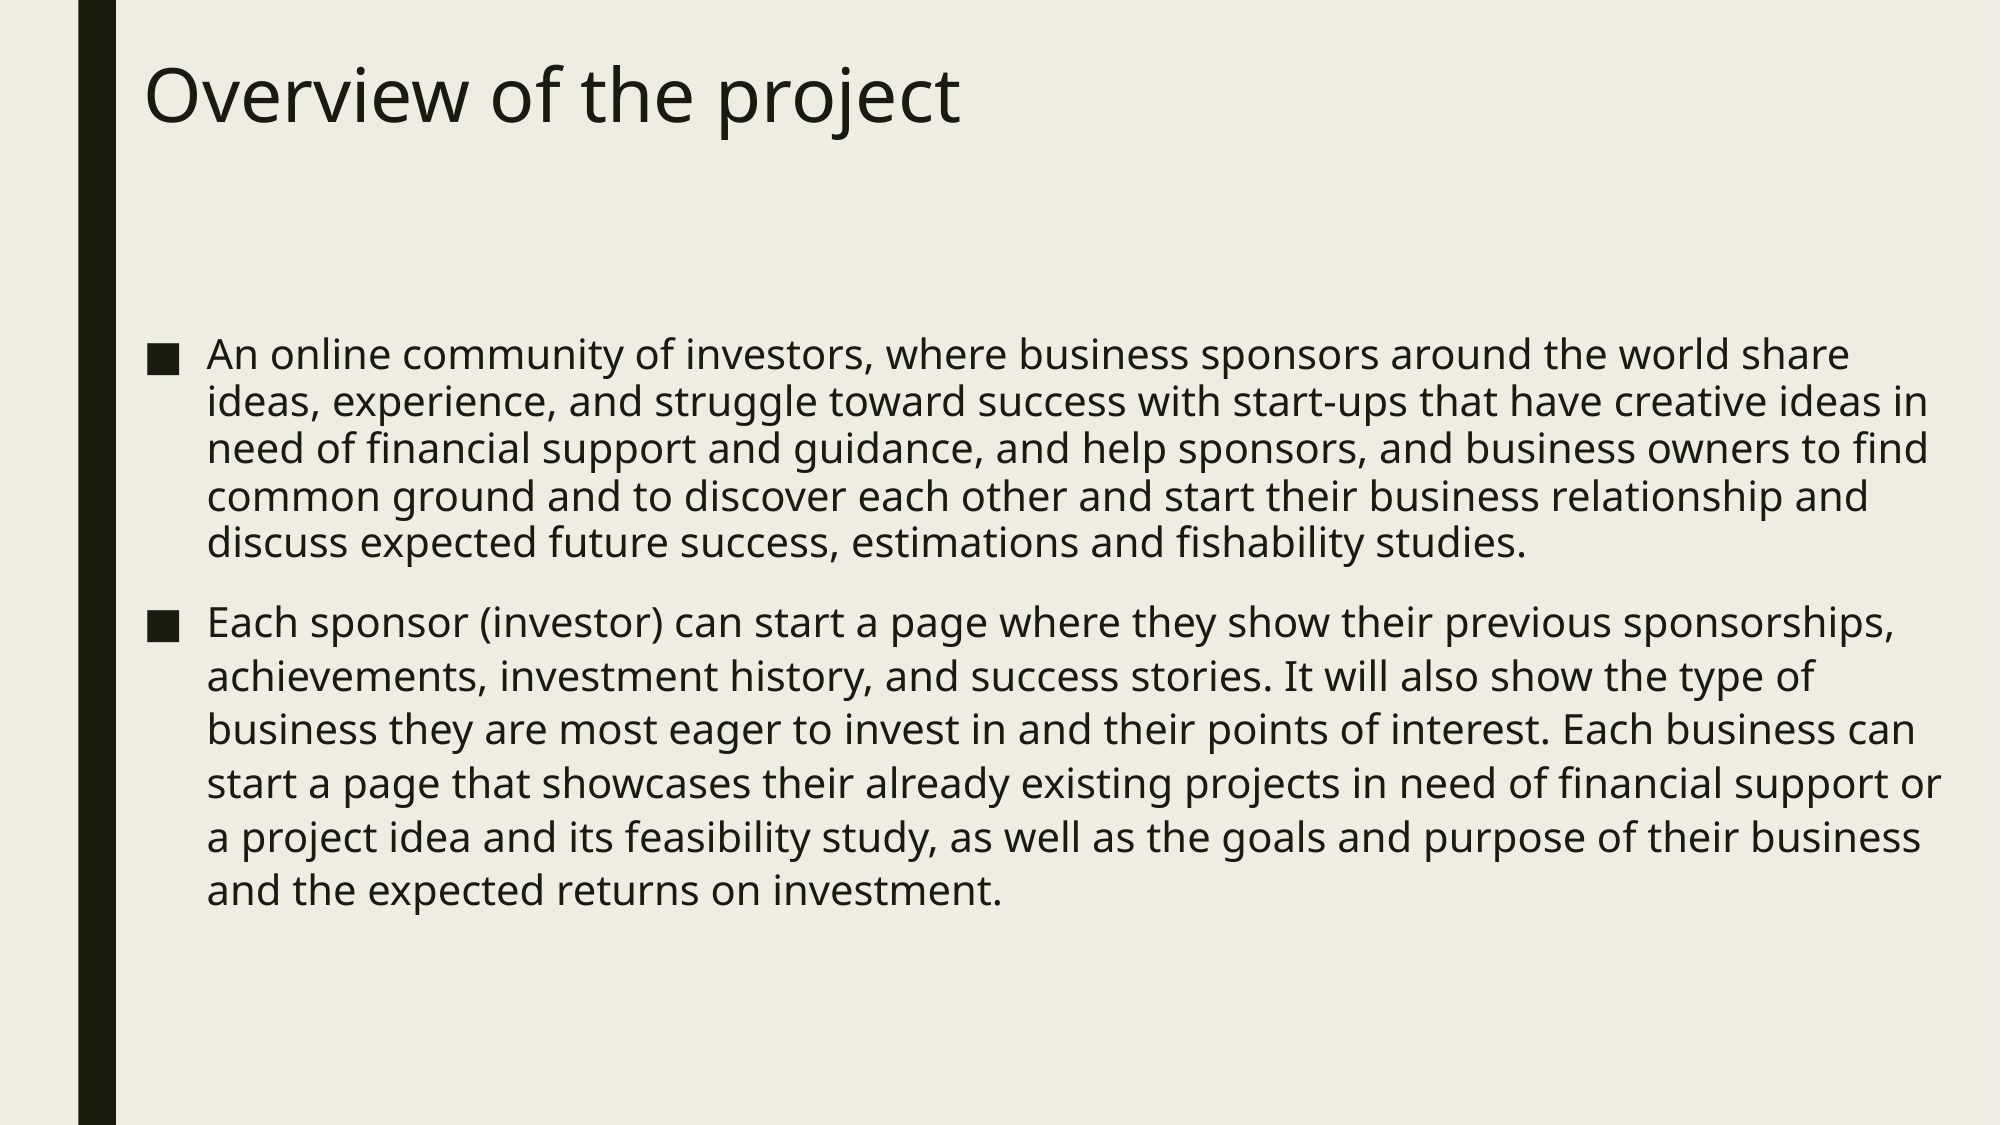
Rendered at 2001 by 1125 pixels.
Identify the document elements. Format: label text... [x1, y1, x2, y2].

title Overview of the project [128, 51, 983, 185]
list An online community of investors, where business sponsors around the world share ideas, experience, and struggle toward success with start-ups that have creative ideas in need of financial support and guidance, and help sponsors, and business owners to find common ground and to discover each other and start their business relationship and discuss expected future success, estimations and fishability studies. Each sponsor (investor) can start a page where they show their previous sponsorships, achievements, investment history, and success stories. It will also show the type of business they are most eager to invest in and their points of interest. Each business can start a page that showcases their already existing projects in need of financial support or a project idea and its feasibility study, as well as the goals and purpose of their business and the expected returns on investment. [128, 324, 1975, 952]
